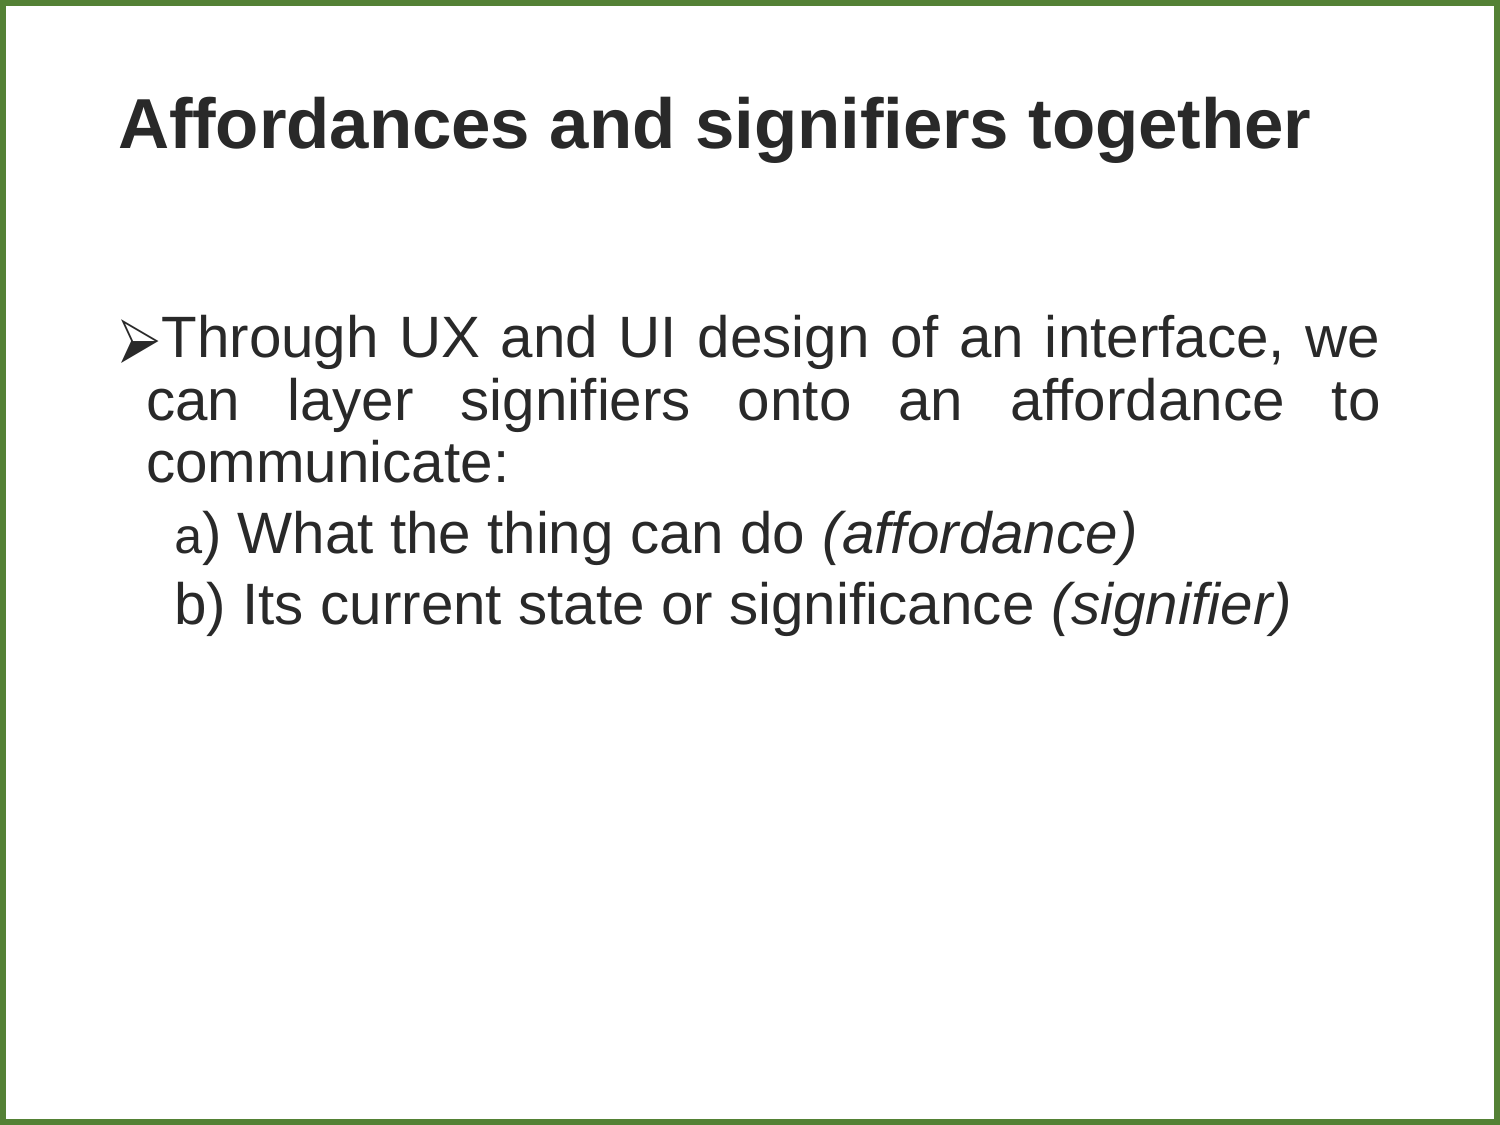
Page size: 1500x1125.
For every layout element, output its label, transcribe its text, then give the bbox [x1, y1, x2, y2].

list Through UX and UI design of an interface, we can layer signifiers onto an affordance to communicate: a) What the thing can do (affordance) b) Its current state or significance (signifier) [103, 299, 1397, 1014]
title Affordances and signifiers together [103, 59, 1397, 278]
